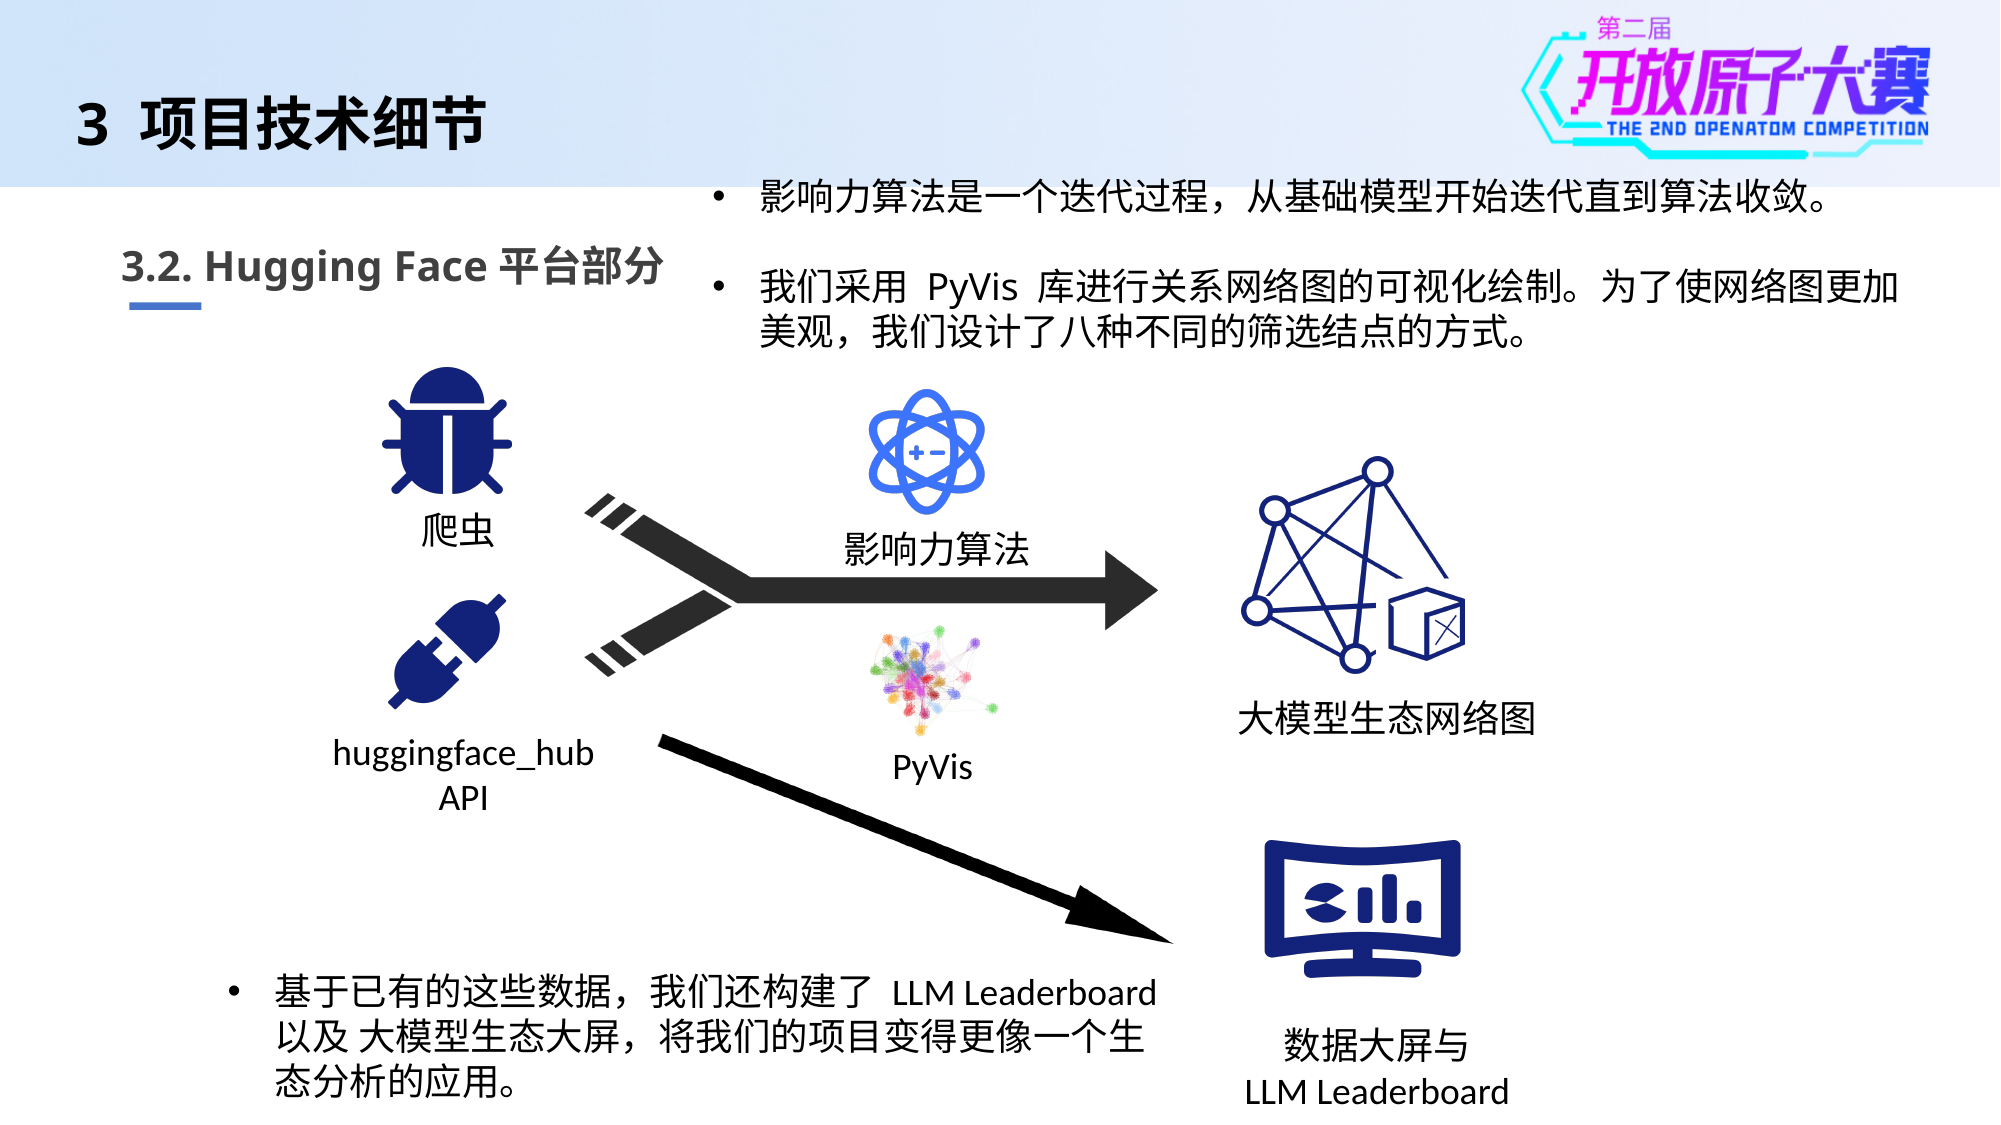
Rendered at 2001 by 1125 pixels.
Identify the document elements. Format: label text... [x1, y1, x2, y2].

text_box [309, 367, 1556, 1122]
picture [0, 0, 2000, 187]
title 3 项目技术细节 [61, 70, 2000, 184]
text_box 3.2. Hugging Face平台部分 [106, 232, 697, 297]
text_box 影响力算法是一个迭代过程，从基础模型开始迭代直到算法收敛。 我们采用 PyVis 库进行关系网络图的可视化绘制。为了使网络图更加美观，我们设计了八种不同的筛选结点的方式。 [697, 165, 1940, 406]
text_box [128, 301, 203, 311]
text_box 基于已有的这些数据，我们还构建了 LLM Leaderboard 以及 大模型生态大屏，将我们的项目变得更像一个生态分析的应用。 [212, 960, 309, 1111]
